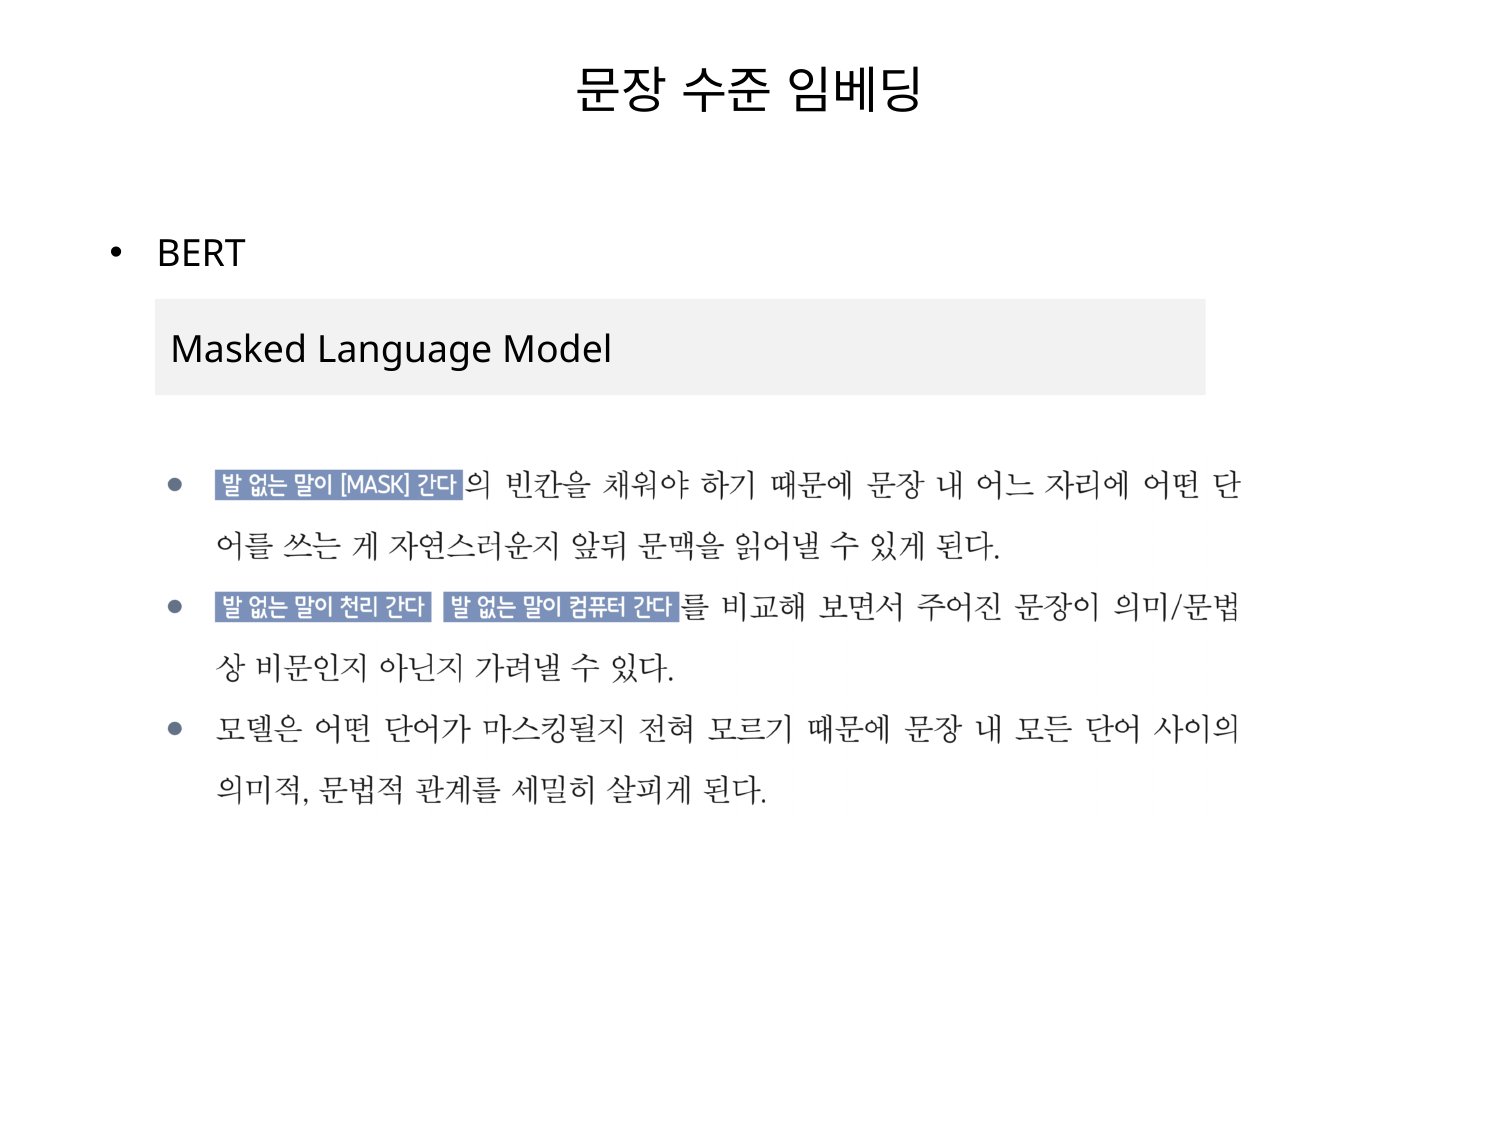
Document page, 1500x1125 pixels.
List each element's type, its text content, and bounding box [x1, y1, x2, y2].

text_box 문장 수준 임베딩 [67, 43, 1433, 142]
text_box BERT [94, 226, 1427, 1017]
text_box Masked Language Model [154, 298, 1207, 396]
picture [155, 450, 1263, 824]
